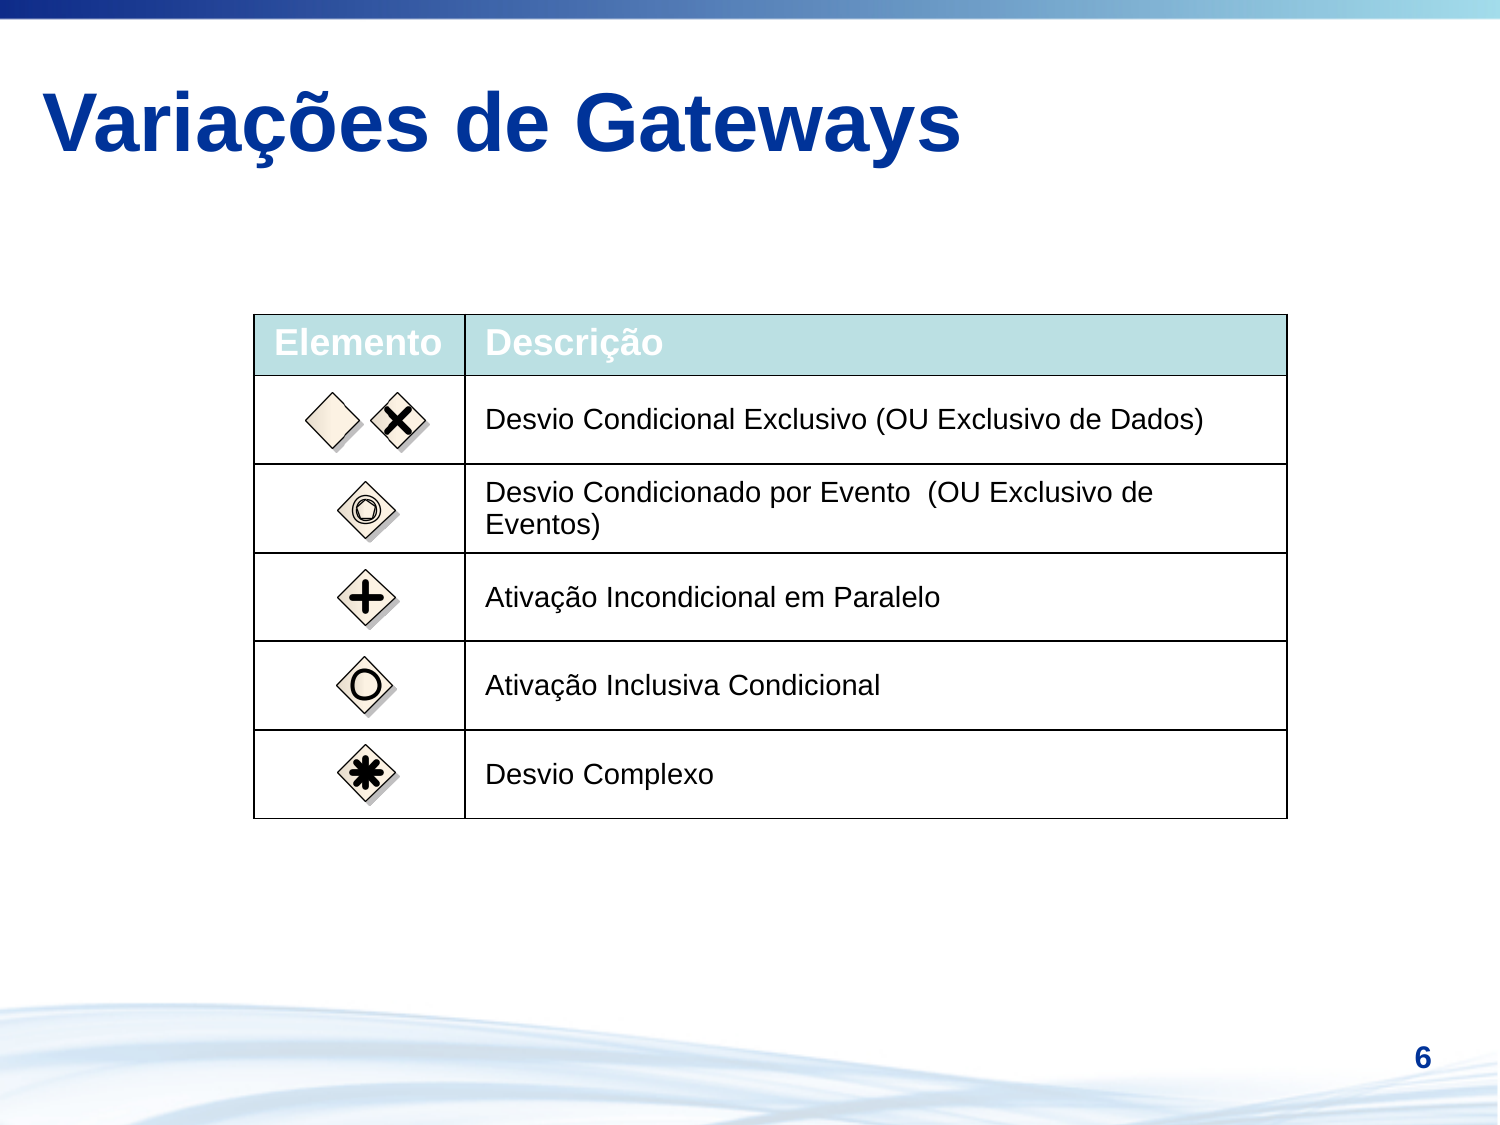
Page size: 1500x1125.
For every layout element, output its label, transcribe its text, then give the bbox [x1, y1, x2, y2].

table_cell Ativação Inclusiva Condicional [466, 642, 1286, 729]
table_cell [437, 642, 464, 729]
table_header Elemento [255, 315, 464, 375]
table_cell [255, 642, 295, 729]
title Variações de Gateways [27, 42, 1471, 195]
table_cell Desvio Condicional Exclusivo (OU Exclusivo de Dados) [466, 376, 1286, 463]
table_cell [255, 731, 464, 818]
table_cell [255, 554, 295, 640]
table_cell [437, 554, 464, 640]
table_cell Desvio Condicionado por Evento (OU Exclusivo de Eventos) [466, 465, 1286, 552]
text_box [300, 388, 433, 808]
picture [0, 0, 1500, 1125]
table_cell [255, 465, 295, 552]
table_header Descrição [466, 315, 1286, 375]
table_cell Desvio Complexo [466, 731, 1286, 818]
table_cell Ativação Incondicional em Paralelo [466, 554, 1286, 640]
table_cell [255, 376, 464, 463]
table_cell [437, 465, 464, 552]
